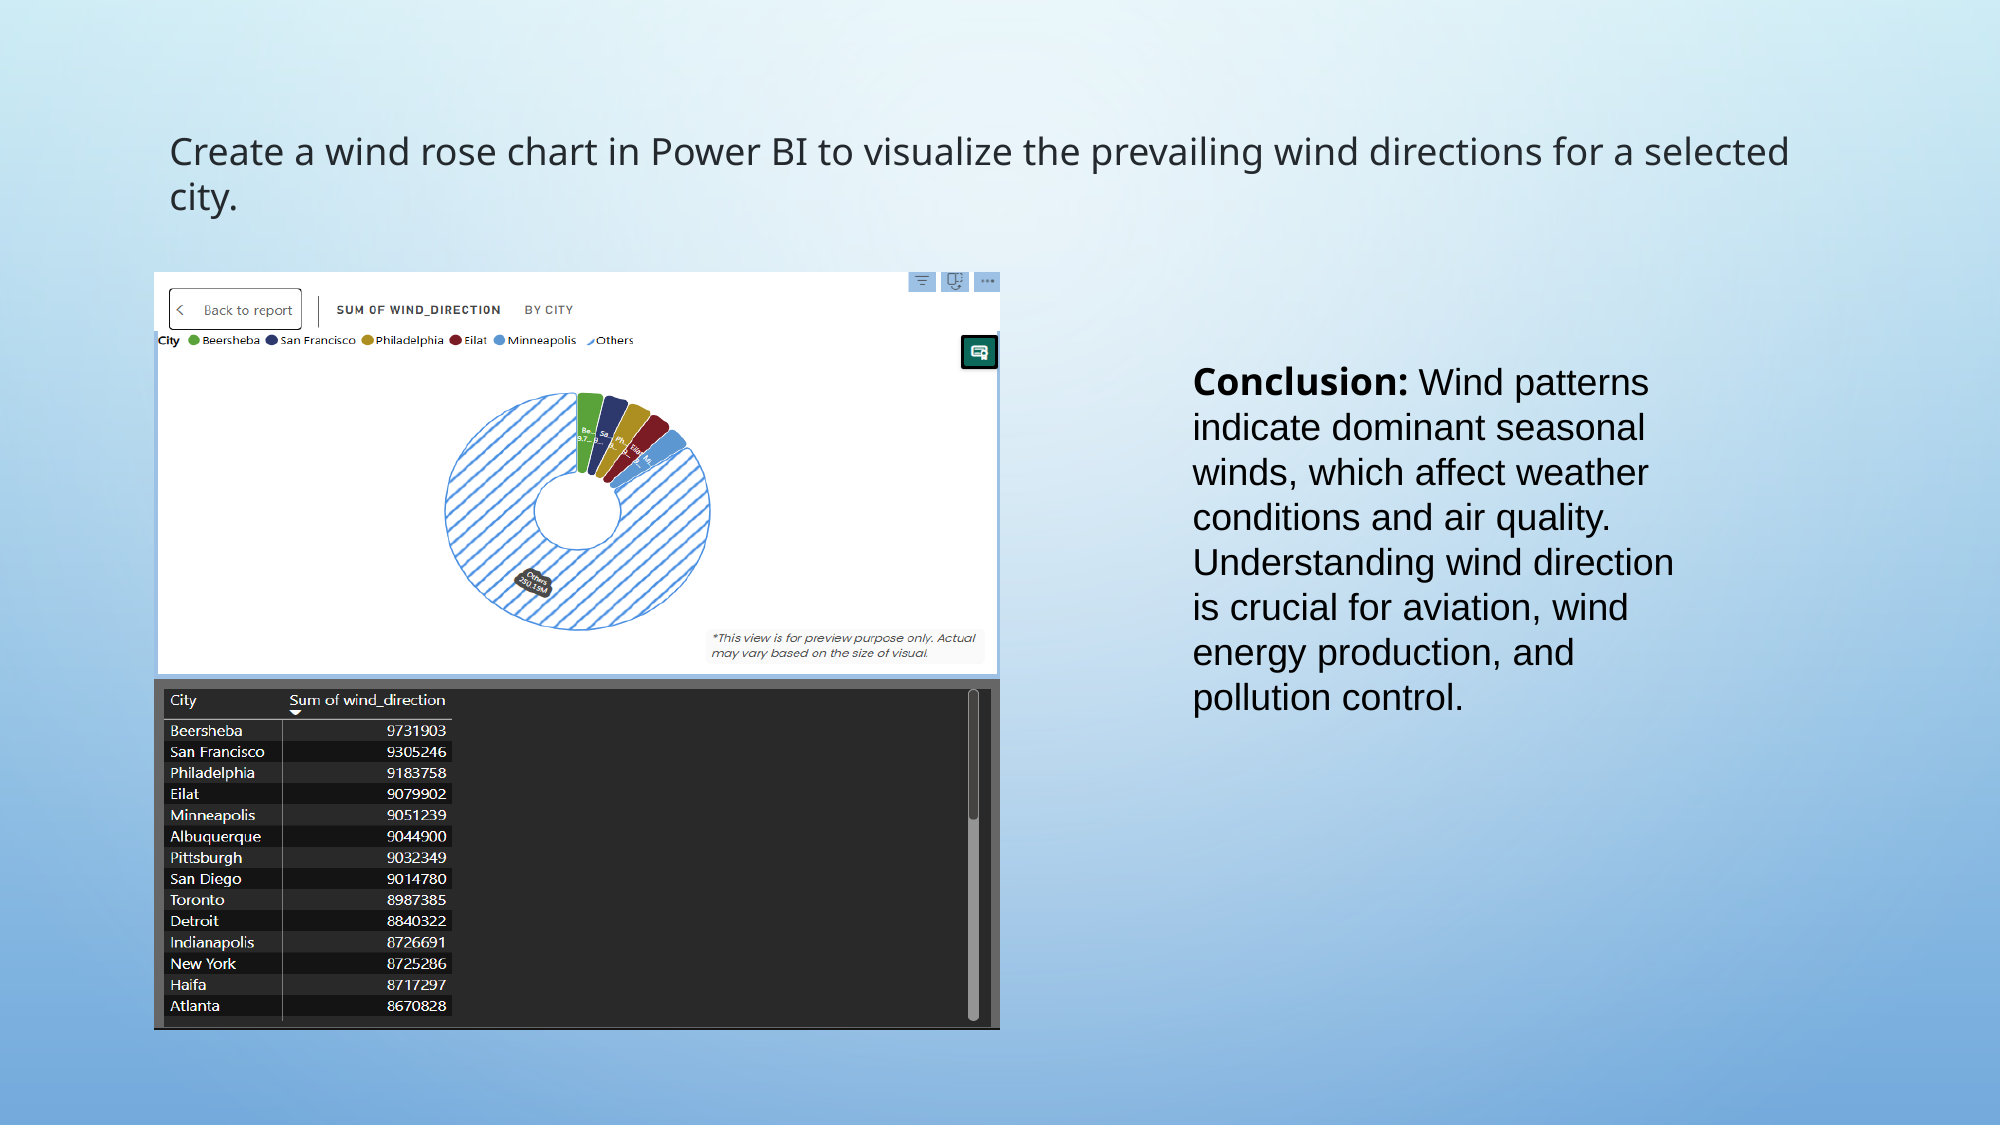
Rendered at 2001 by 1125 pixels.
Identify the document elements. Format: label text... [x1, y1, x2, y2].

picture [154, 271, 1001, 1030]
text_box Conclusion: Wind patterns indicate dominant seasonal winds, which affect weather conditions and air quality. Understanding wind direction is crucial for aviation, wind energy production, and pollution control. [1177, 350, 1705, 771]
text_box Create a wind rose chart in Power BI to visualize the prevailing wind directions for a selected city. [154, 120, 1817, 316]
